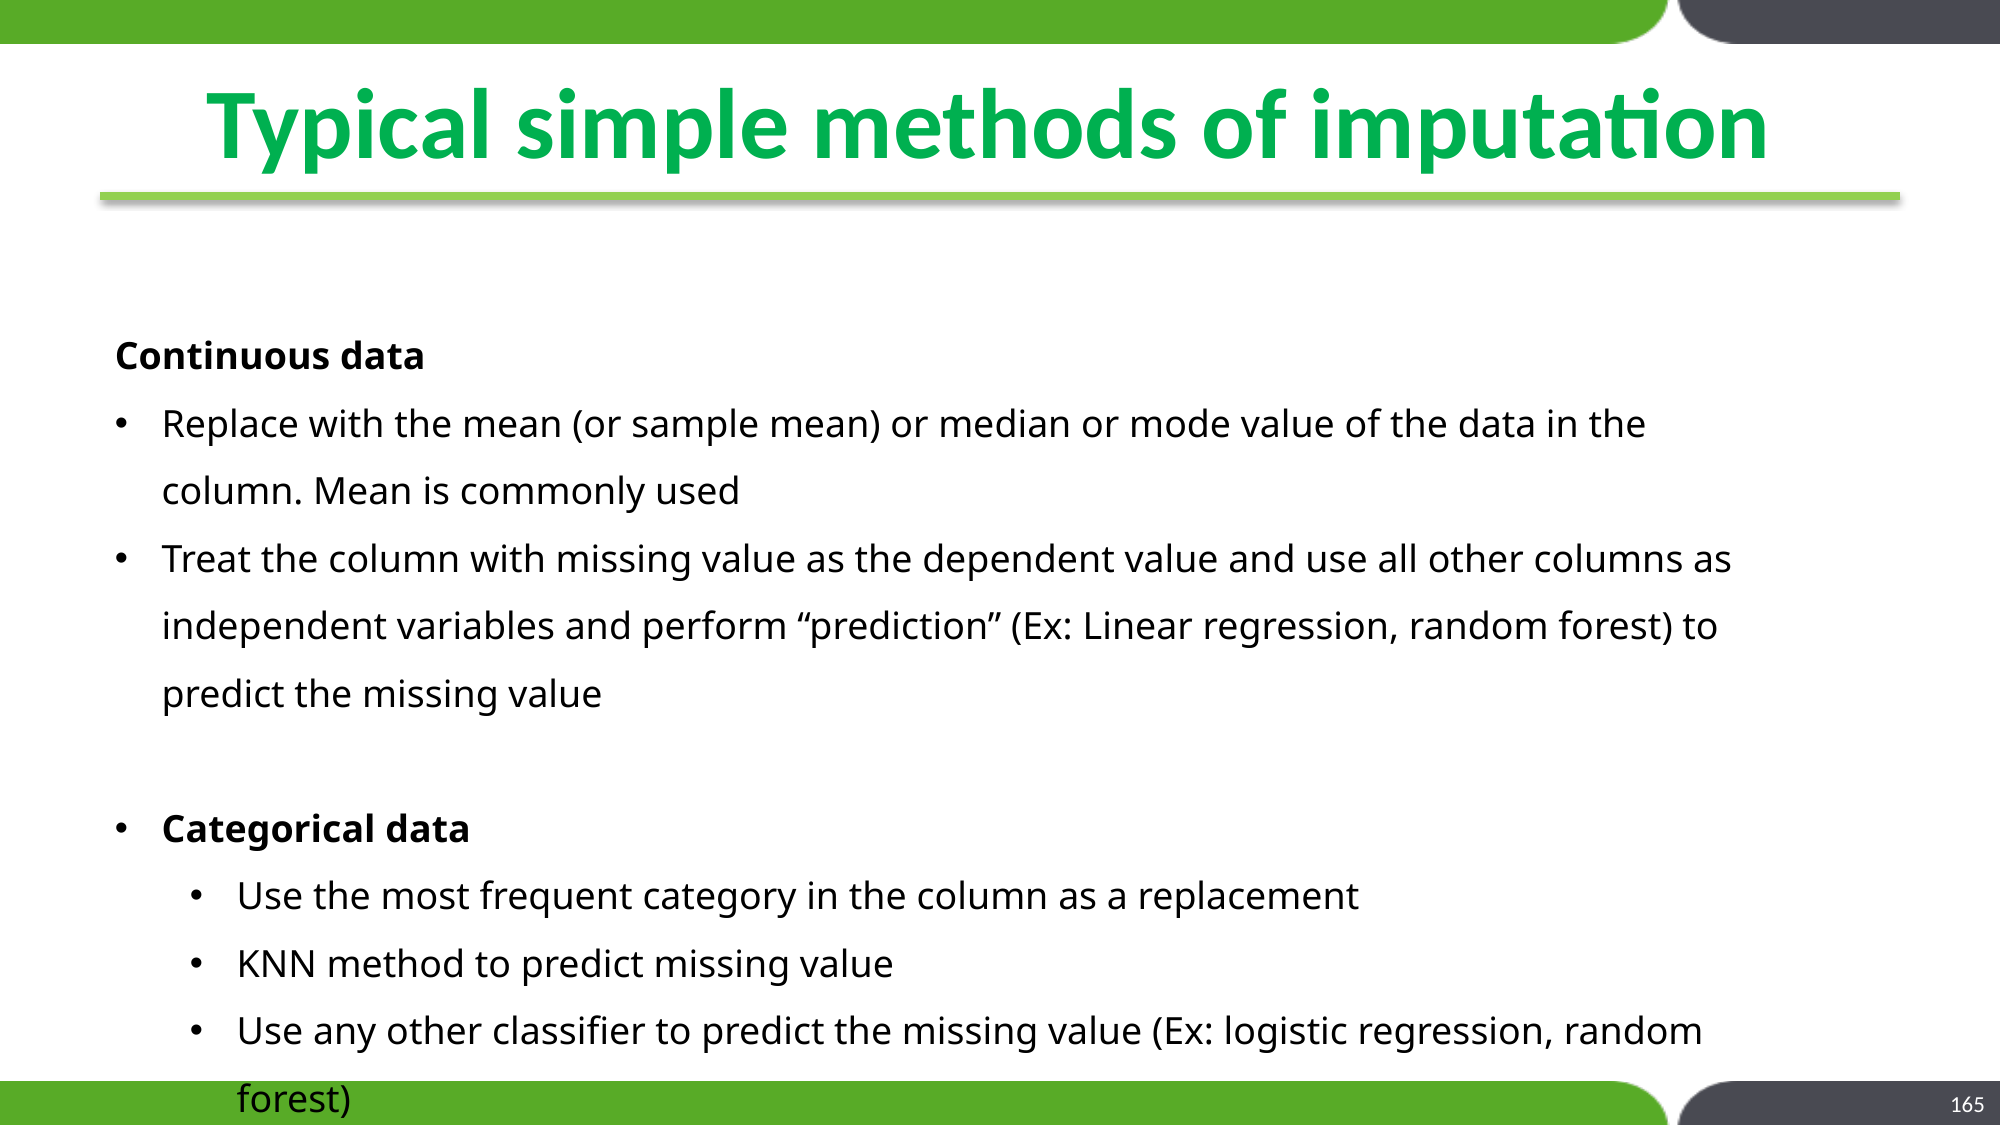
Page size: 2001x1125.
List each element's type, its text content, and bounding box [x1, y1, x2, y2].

slide_number 165 [1784, 1081, 2000, 1125]
title Typical simple methods of imputation [99, 50, 1900, 181]
text_box Continuous data Replace with the mean (or sample mean) or median or mode value of the data in the column. Mean is commonly used Treat the column with missing value as the dependent value and use all other columns as independent variables and perform “prediction” (Ex: Linear regression, random forest) to predict the missing value Categorical data Use the most frequent category in the column as a replacement KNN method to predict missing value Use any other classifier to predict the missing value (Ex: logistic regression, random forest) [99, 302, 1784, 1125]
